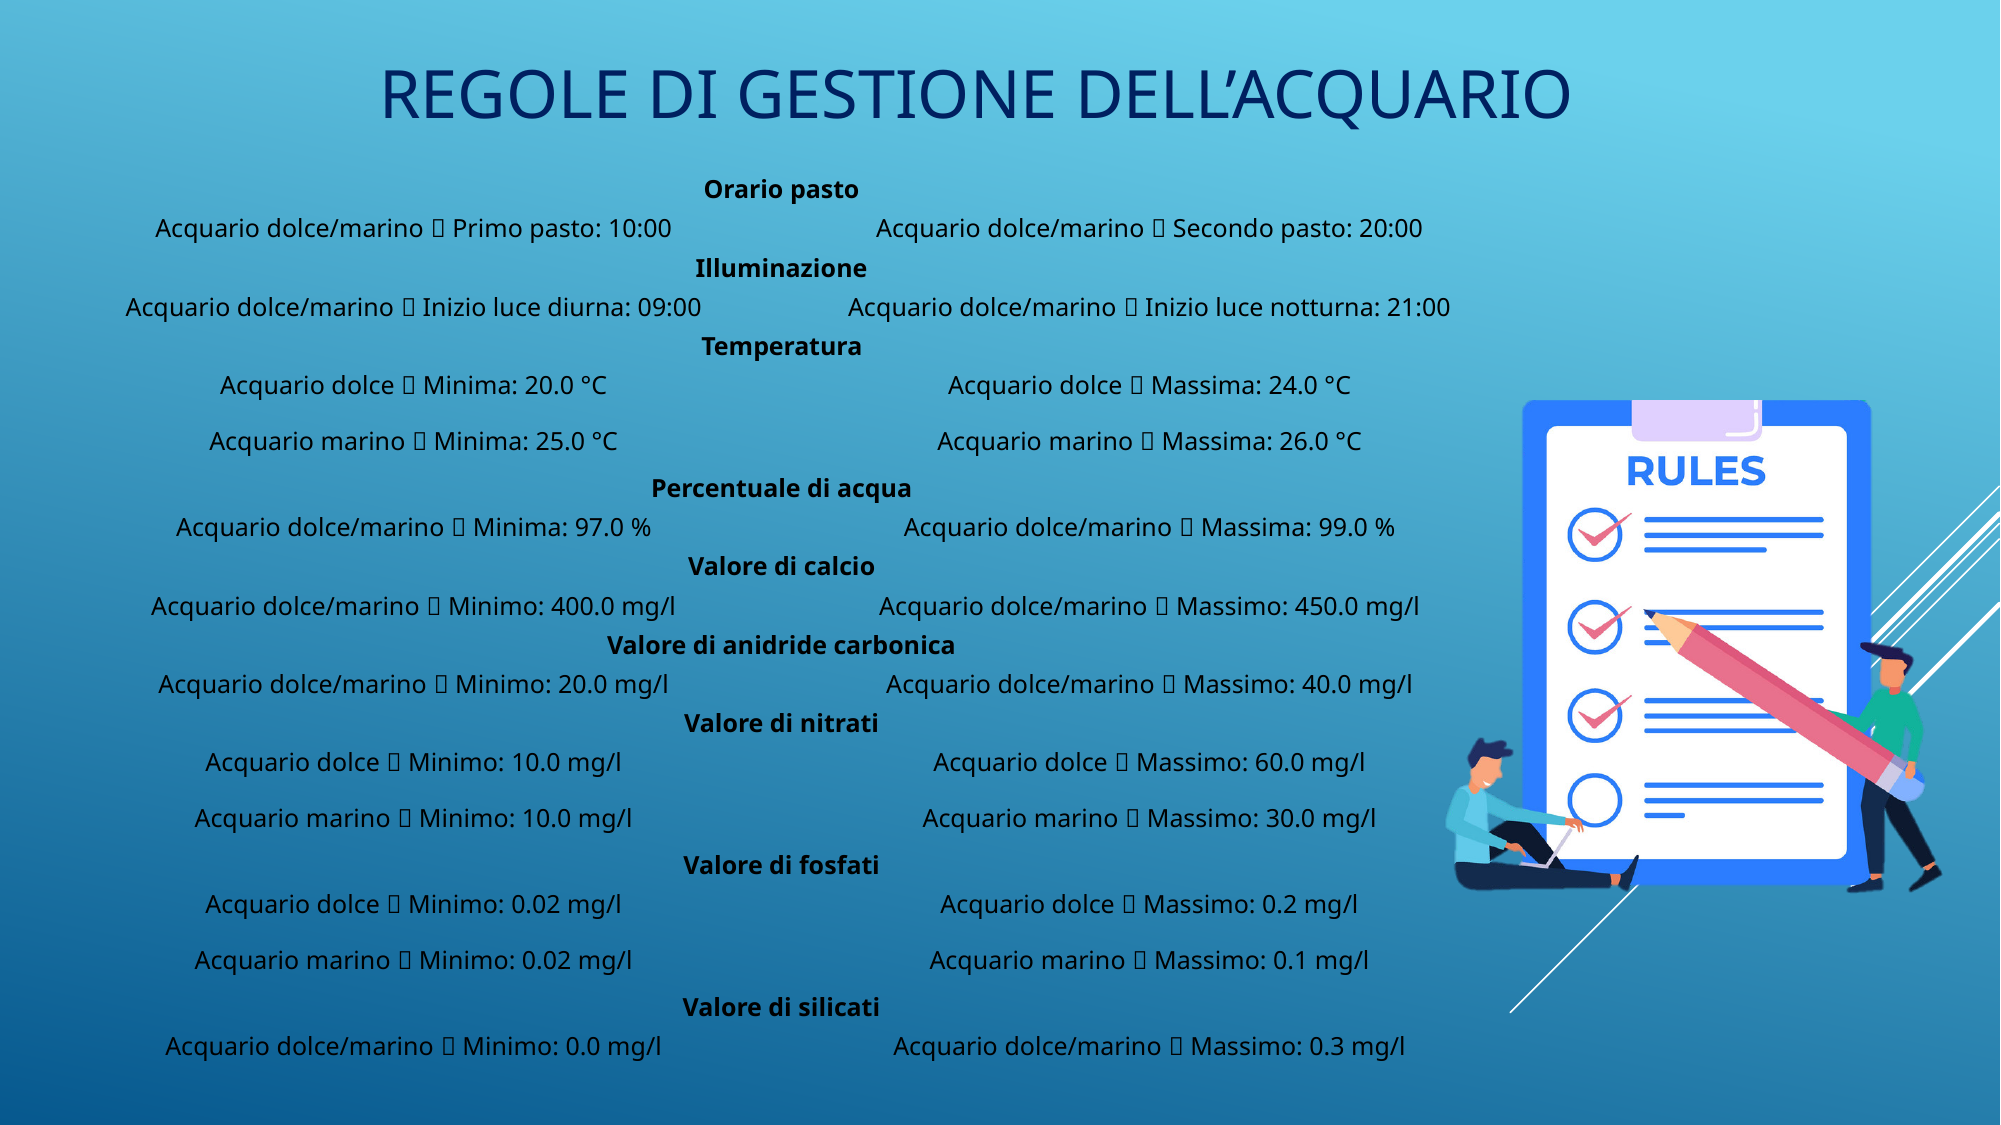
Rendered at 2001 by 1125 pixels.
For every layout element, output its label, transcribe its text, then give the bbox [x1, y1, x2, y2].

table_header Orario pasto [46, 167, 1518, 206]
table_cell Acquario dolce  Minimo: 0.02 mg/l Acquario marino  Minimo: 0.02 mg/l [46, 882, 782, 985]
table_cell Acquario dolce  Minimo: 10.0 mg/l Acquario marino  Minimo: 10.0 mg/l [46, 740, 782, 843]
table_cell Valore di nitrati [46, 701, 1424, 740]
table_cell Acquario dolce/marino  Minimo: 400.0 mg/l [46, 583, 782, 622]
table_cell Acquario dolce  Massimo: 0.2 mg/l Acquario marino  Massimo: 0.1 mg/l [782, 882, 1518, 985]
table_cell Valore di calcio [46, 544, 1424, 583]
table_cell Illuminazione [46, 245, 1518, 284]
table_cell Percentuale di acqua [46, 466, 1424, 505]
table_cell Valore di fosfati [46, 843, 1424, 882]
table_cell Acquario dolce/marino  Primo pasto: 10:00 [46, 206, 782, 245]
table_cell Acquario dolce/marino  Minima: 97.0 % [46, 505, 782, 544]
table_cell Acquario dolce/marino  Massimo: 40.0 mg/l [782, 661, 1424, 701]
table_cell Acquario dolce  Minima: 20.0 °C Acquario marino  Minima: 25.0 °C [46, 363, 782, 466]
table_cell Acquario dolce/marino  Minimo: 20.0 mg/l [46, 661, 782, 701]
table_cell Valore di anidride carbonica [46, 622, 1424, 661]
table_cell Acquario dolce  Massimo: 60.0 mg/l Acquario marino  Massimo: 30.0 mg/l [782, 740, 1424, 843]
picture [1424, 399, 1967, 918]
table_cell Temperatura [46, 324, 1518, 363]
table_cell Acquario dolce/marino  Massimo: 0.3 mg/l [782, 1024, 1518, 1063]
text_box Regole di gestione dell’acquario [364, 32, 1636, 151]
table_cell Acquario dolce/marino  Secondo pasto: 20:00 [782, 206, 1518, 245]
table_cell Acquario dolce/marino  Minimo: 0.0 mg/l [46, 1024, 782, 1063]
table_cell Acquario dolce/marino  Massima: 99.0 % [782, 505, 1424, 544]
table_cell Acquario dolce/marino  Inizio luce diurna: 09:00 [46, 284, 782, 324]
table_cell Acquario dolce/marino  Inizio luce notturna: 21:00 [782, 284, 1518, 324]
table_cell Acquario dolce/marino  Massimo: 450.0 mg/l [782, 583, 1424, 622]
table_cell Acquario dolce  Massima: 24.0 °C Acquario marino  Massima: 26.0 °C [782, 363, 1518, 466]
table_cell Valore di silicati [46, 985, 1518, 1024]
